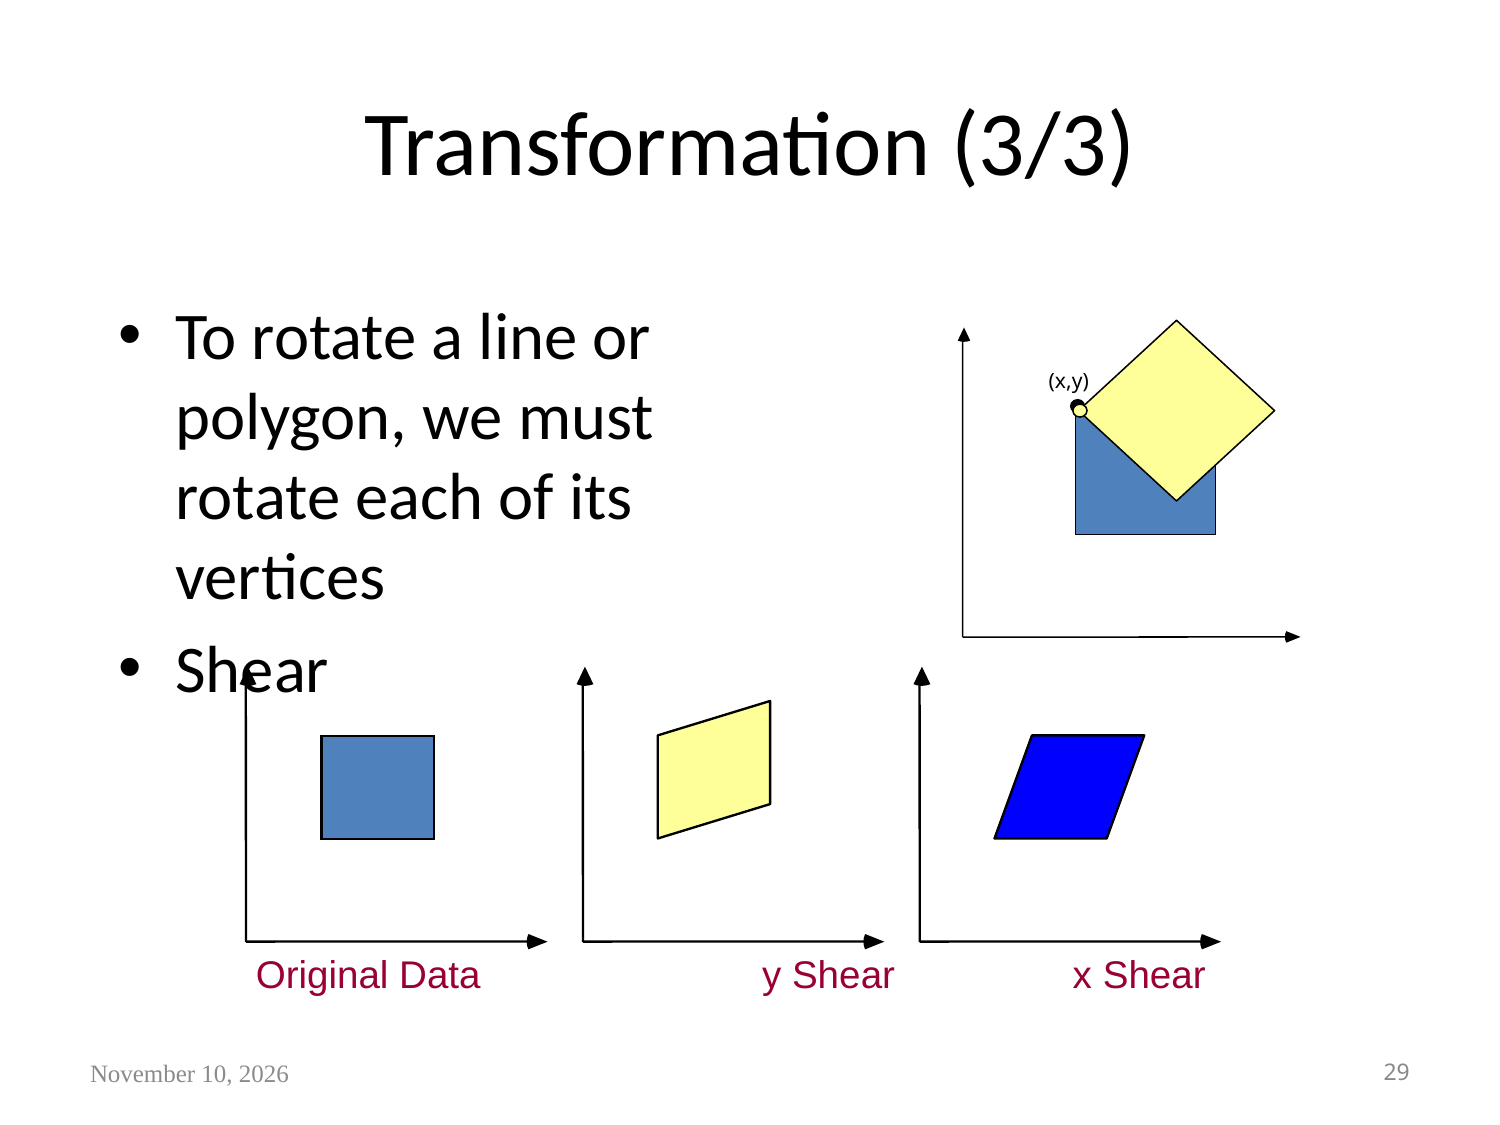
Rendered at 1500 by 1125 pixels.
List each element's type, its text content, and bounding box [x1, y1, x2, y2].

text_box Original Data y Shear x Shear [242, 943, 1385, 1040]
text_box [957, 320, 1301, 643]
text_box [239, 666, 548, 950]
title Transformation (3/3) [74, 44, 1426, 233]
slide_number 29 [1074, 1042, 1425, 1103]
list To rotate a line or polygon, we must rotate each of its vertices Shear [103, 285, 681, 973]
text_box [576, 666, 885, 950]
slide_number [75, 1042, 425, 1103]
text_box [913, 666, 1222, 950]
